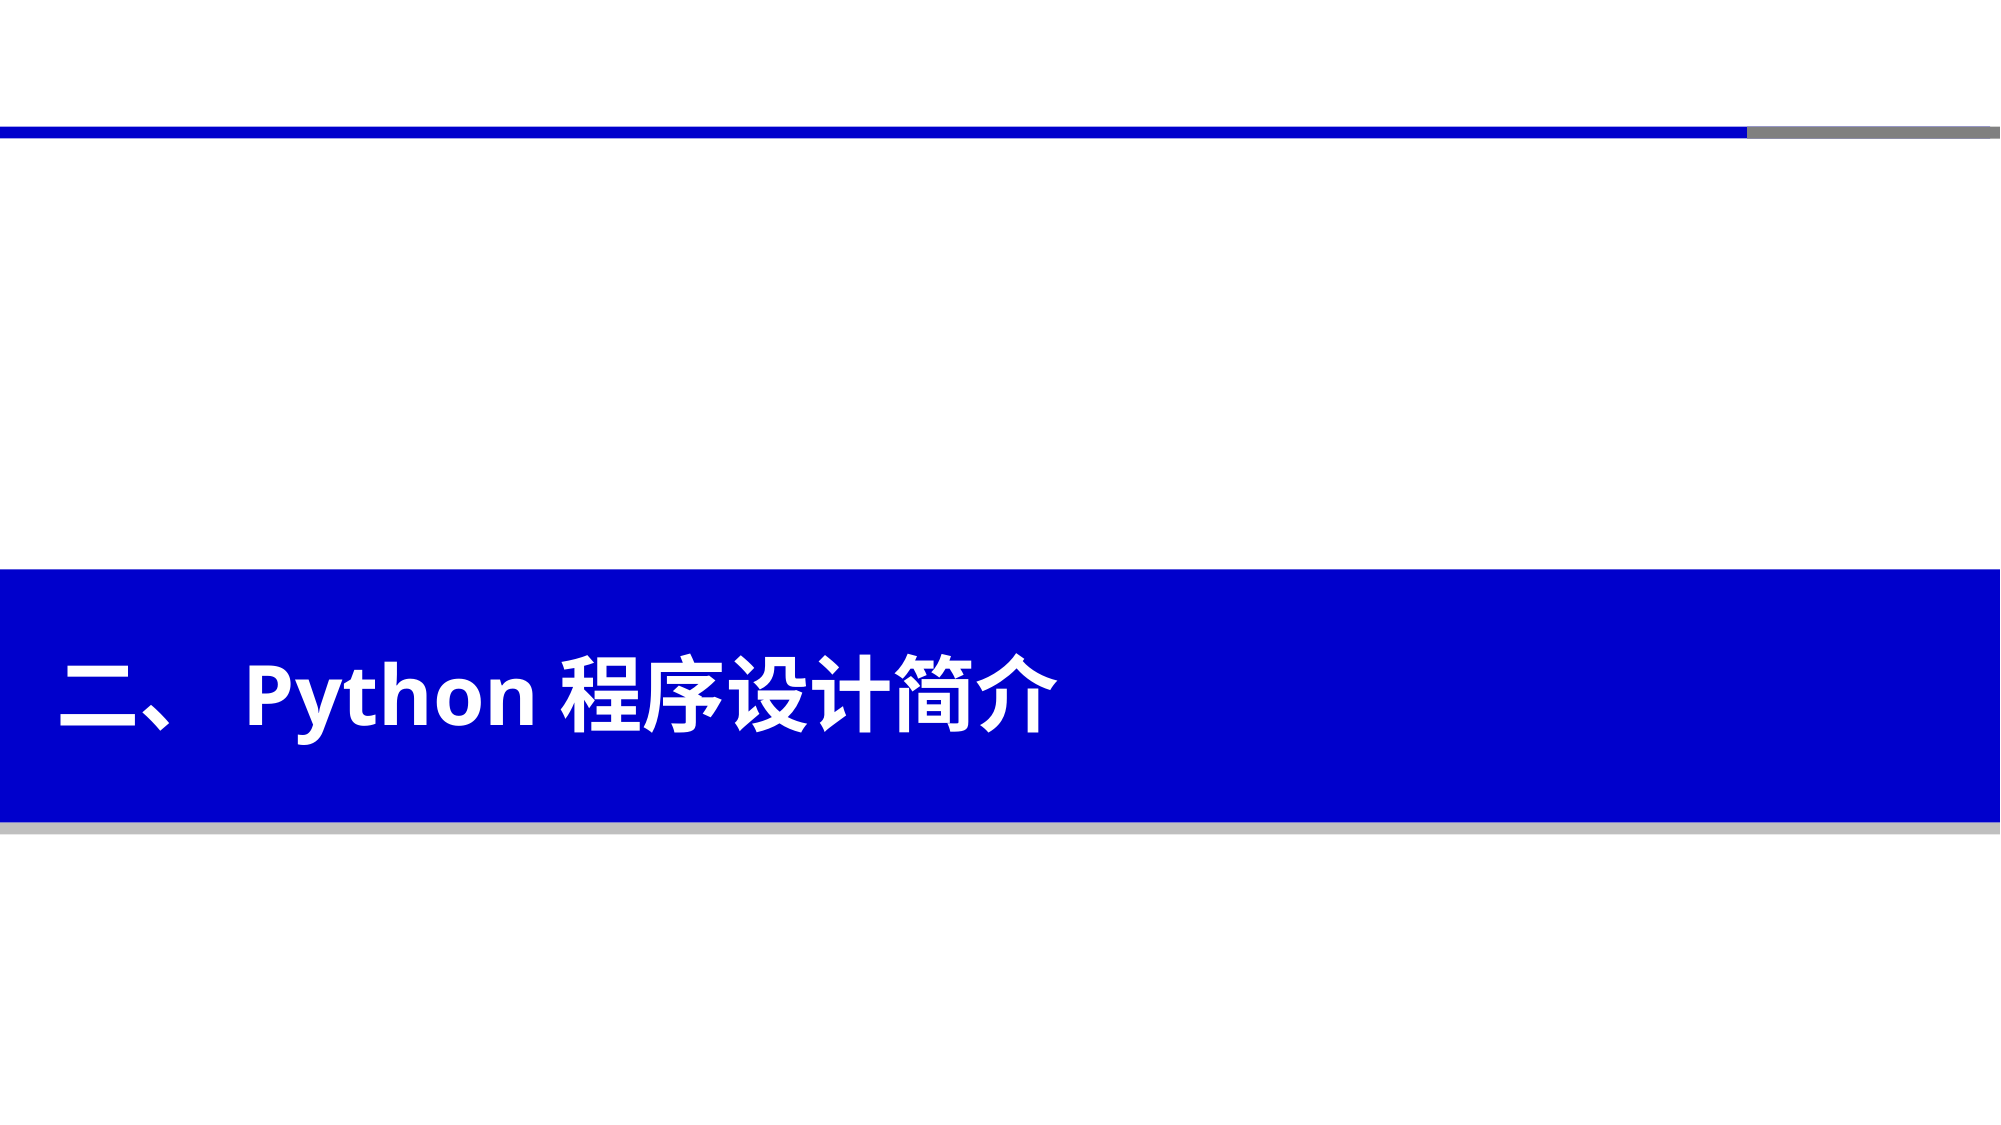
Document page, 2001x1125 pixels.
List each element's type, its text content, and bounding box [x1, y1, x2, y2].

text_box 二、Python程序设计简介 [41, 634, 1957, 750]
text_box [0, 822, 2000, 835]
text_box [0, 569, 2000, 822]
